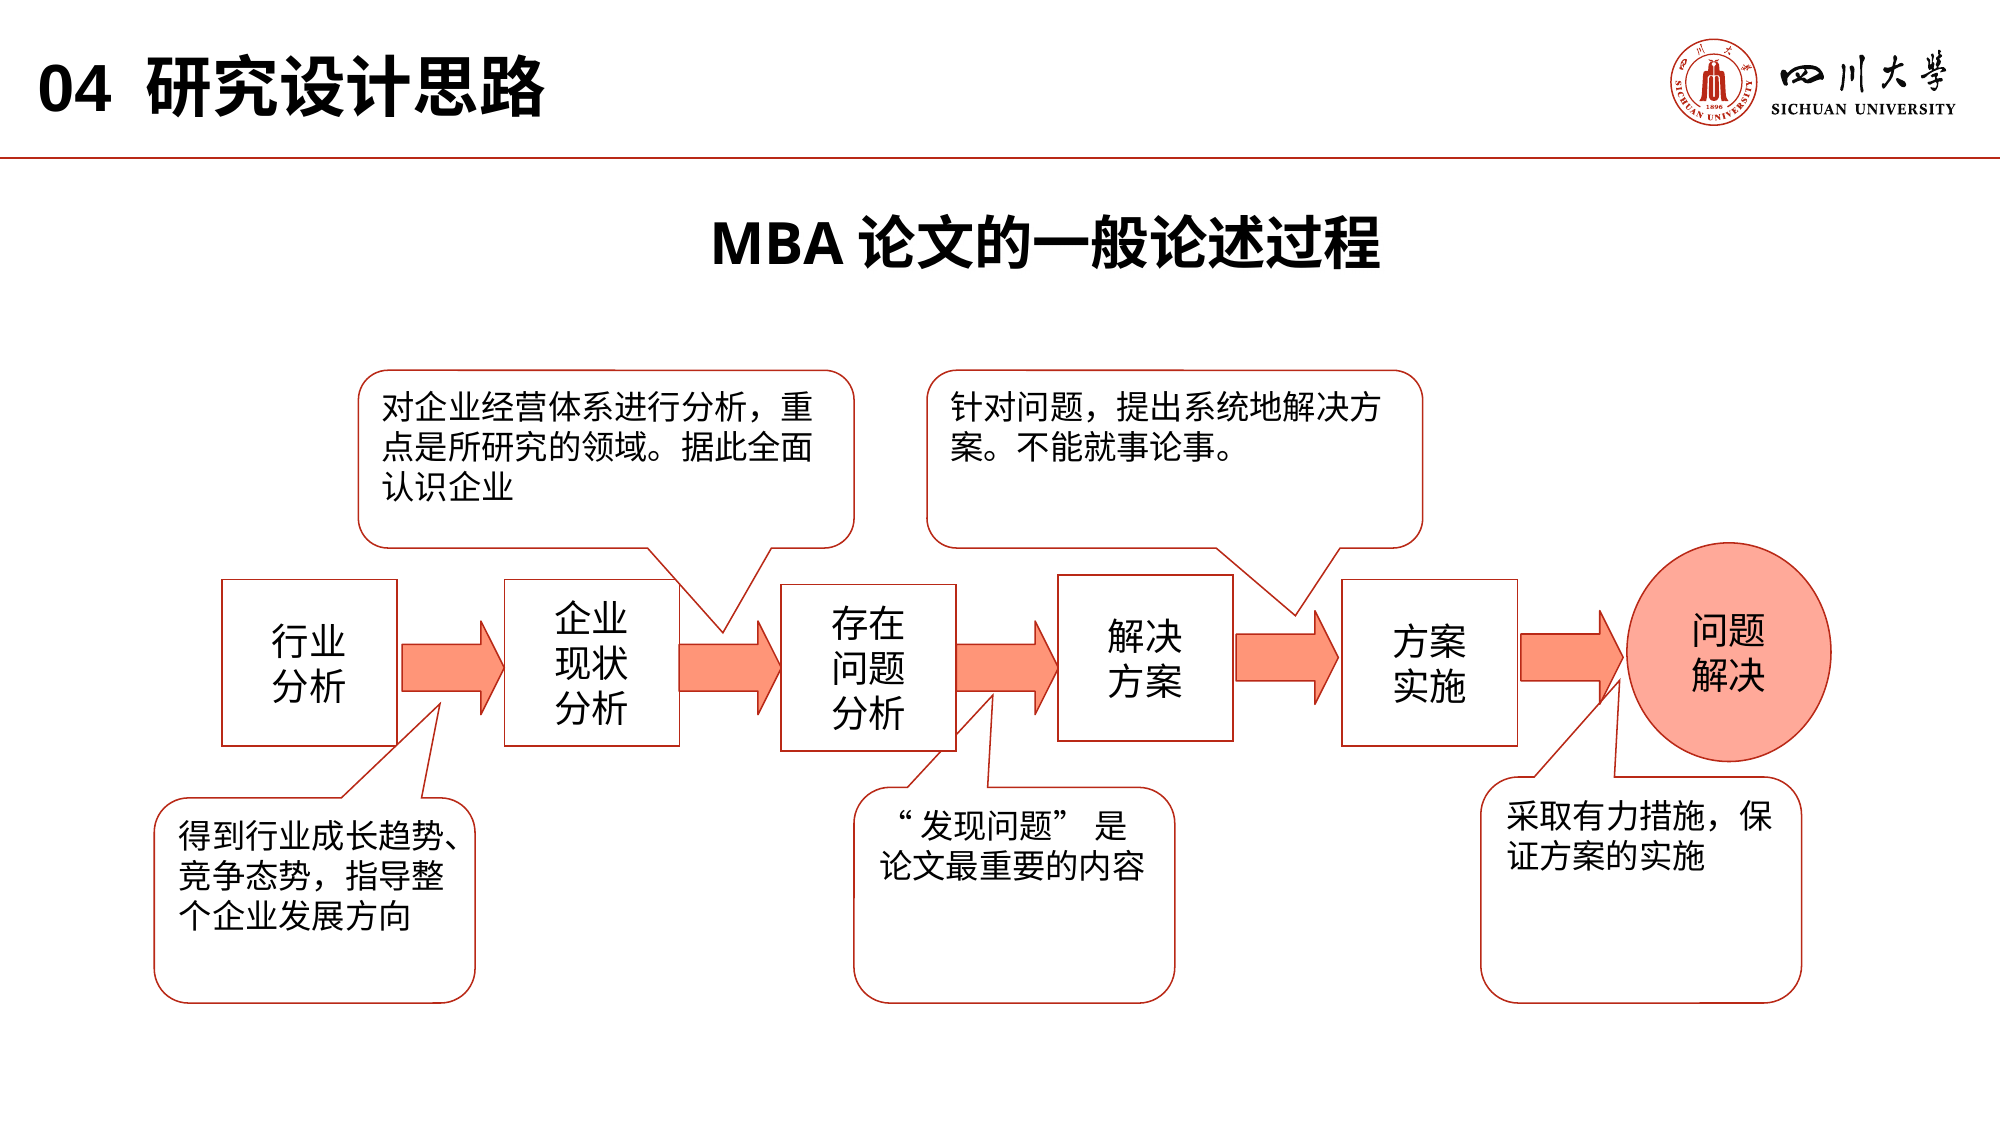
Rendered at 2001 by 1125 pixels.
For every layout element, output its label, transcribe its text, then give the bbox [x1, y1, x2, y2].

list 04 研究设计思路 [37, 46, 1022, 133]
text_box MBA论文的一般论述过程 [477, 198, 1628, 284]
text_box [154, 370, 1832, 1004]
